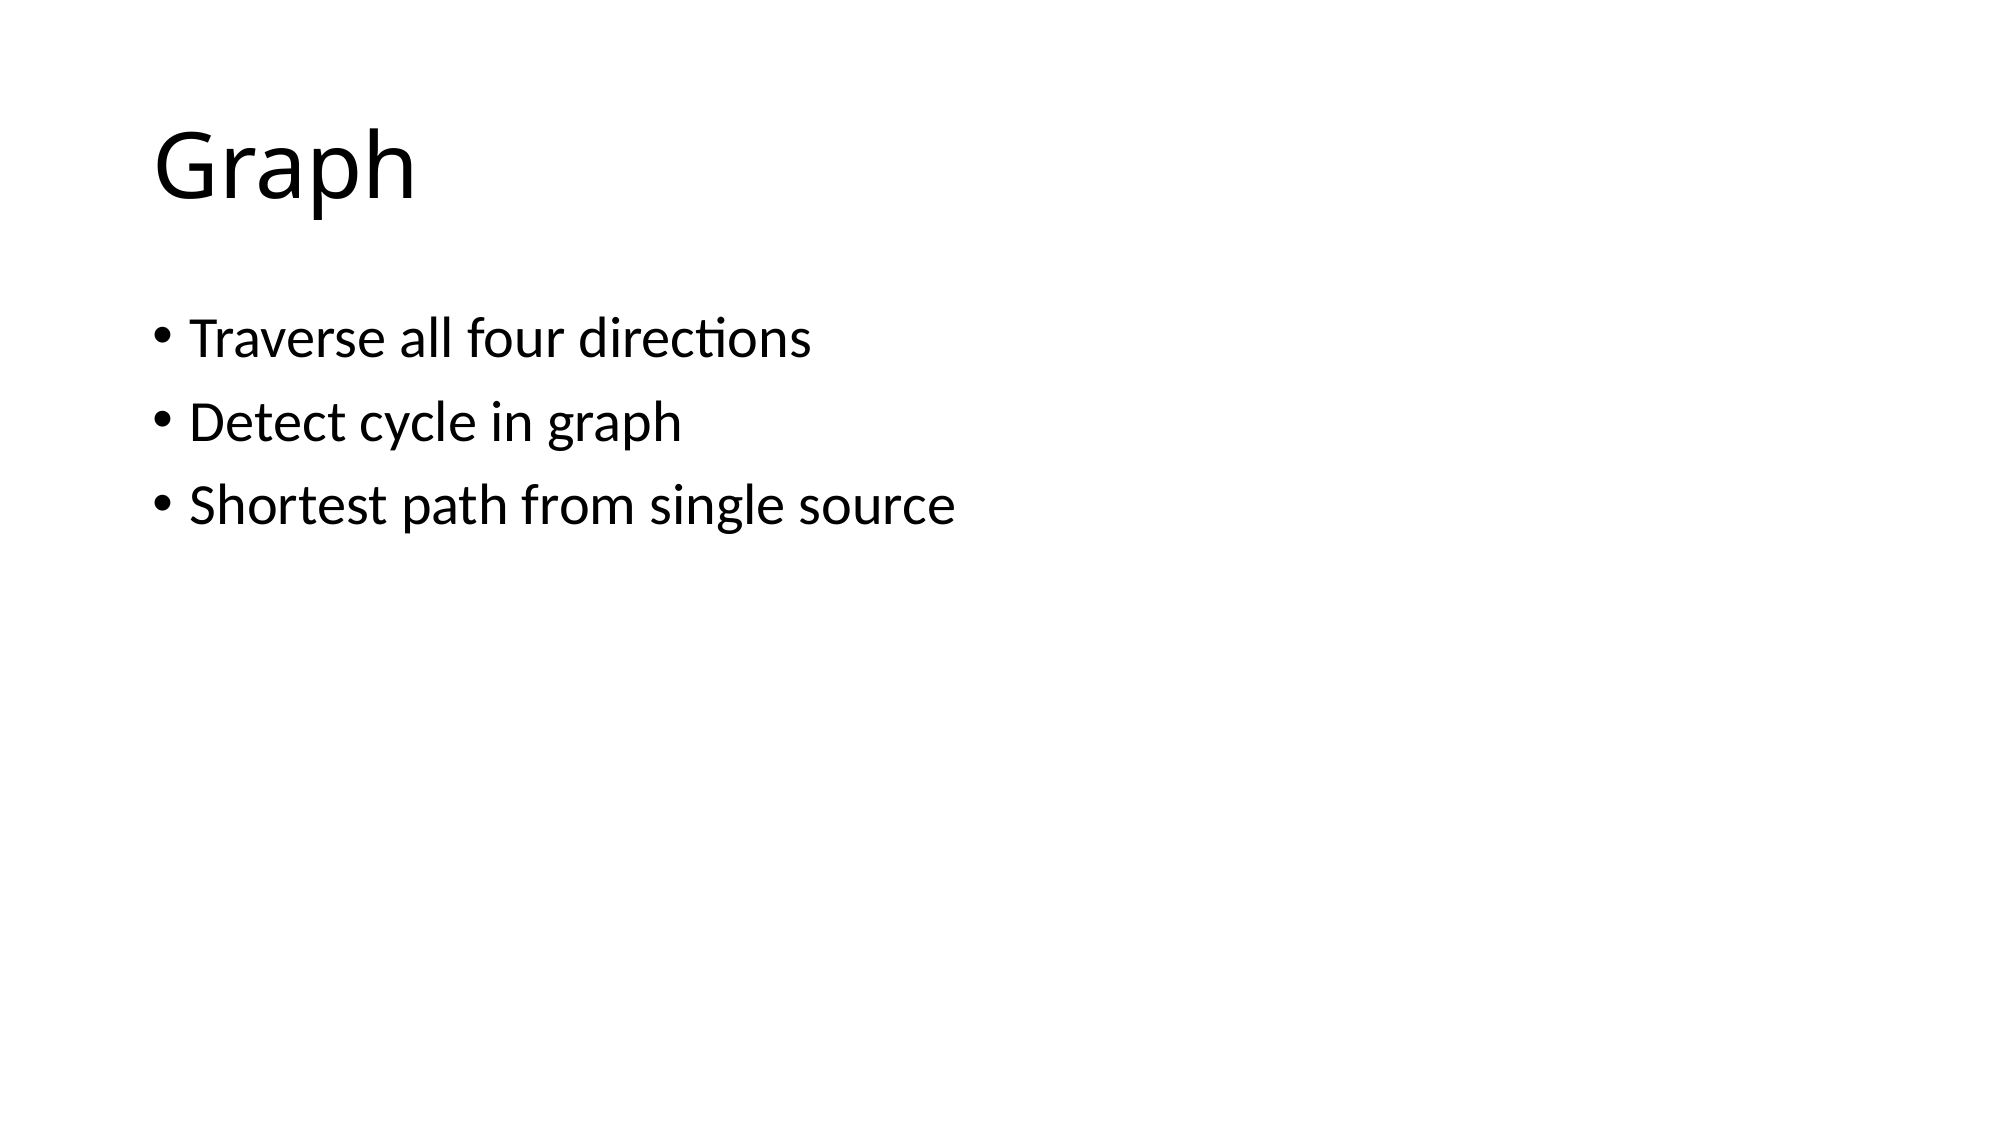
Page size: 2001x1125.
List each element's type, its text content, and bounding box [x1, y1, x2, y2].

list Traverse all four directions Detect cycle in graph Shortest path from single source [137, 299, 1863, 1014]
title Graph [137, 59, 1863, 278]
